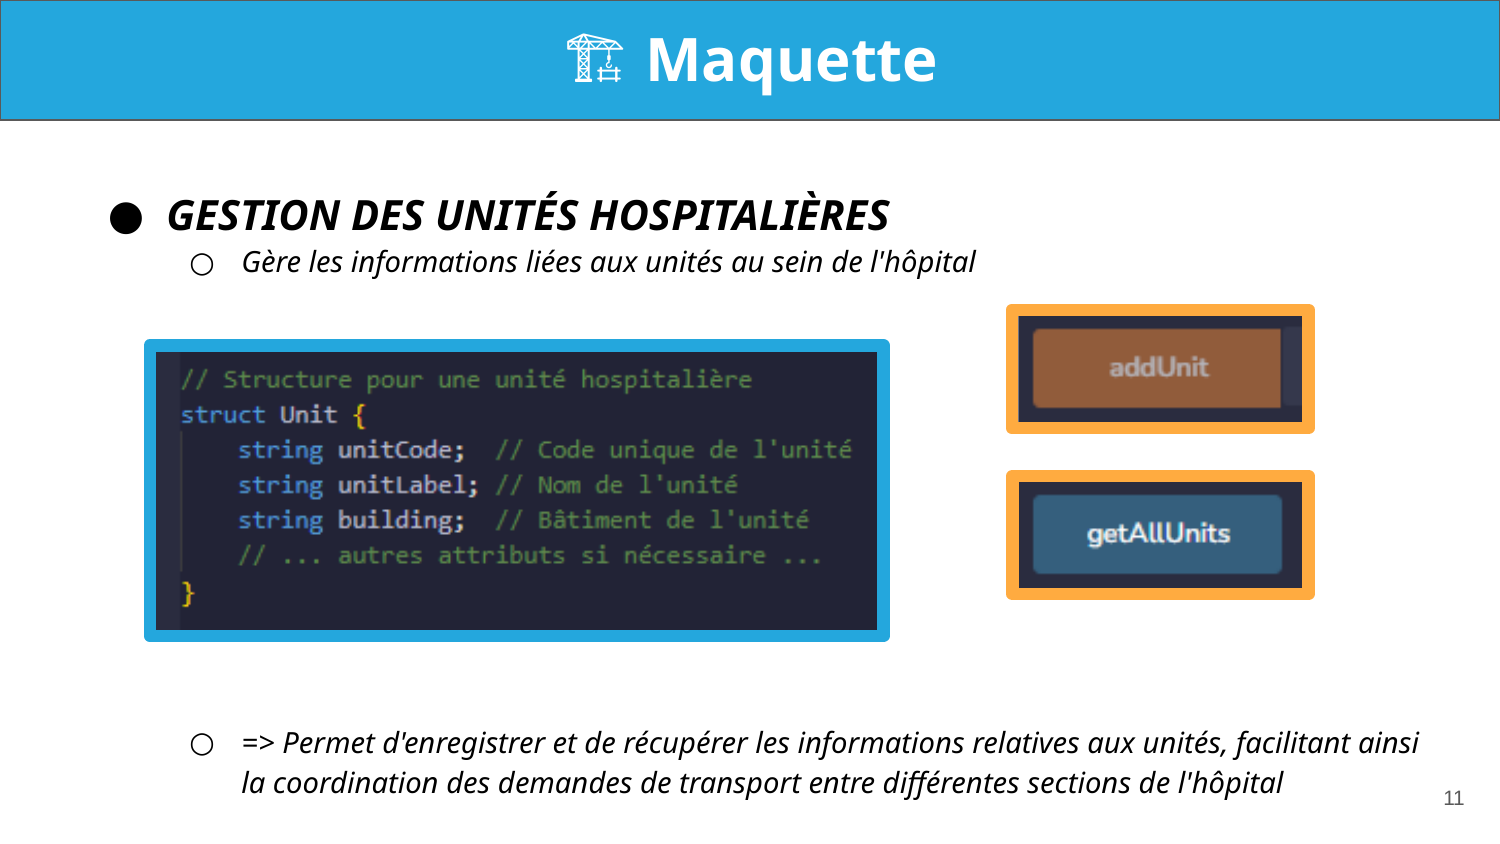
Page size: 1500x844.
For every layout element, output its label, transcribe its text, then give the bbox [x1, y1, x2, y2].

text_box GESTION DES UNITÉS HOSPITALIÈRES Gère les informations liées aux unités au sein de l'hôpital => Permet d'enregistrer et de récupérer les informations relatives aux unités, facilitant ainsi la coordination des demandes de transport entre différentes sections de l'hôpital [76, 165, 1449, 814]
picture [155, 351, 878, 630]
slide_number ‹#› [1389, 764, 1480, 830]
text_box [0, 0, 1500, 120]
title 🏗️ Maquette [51, 23, 1449, 109]
picture [1018, 315, 1303, 423]
picture [1018, 481, 1303, 589]
